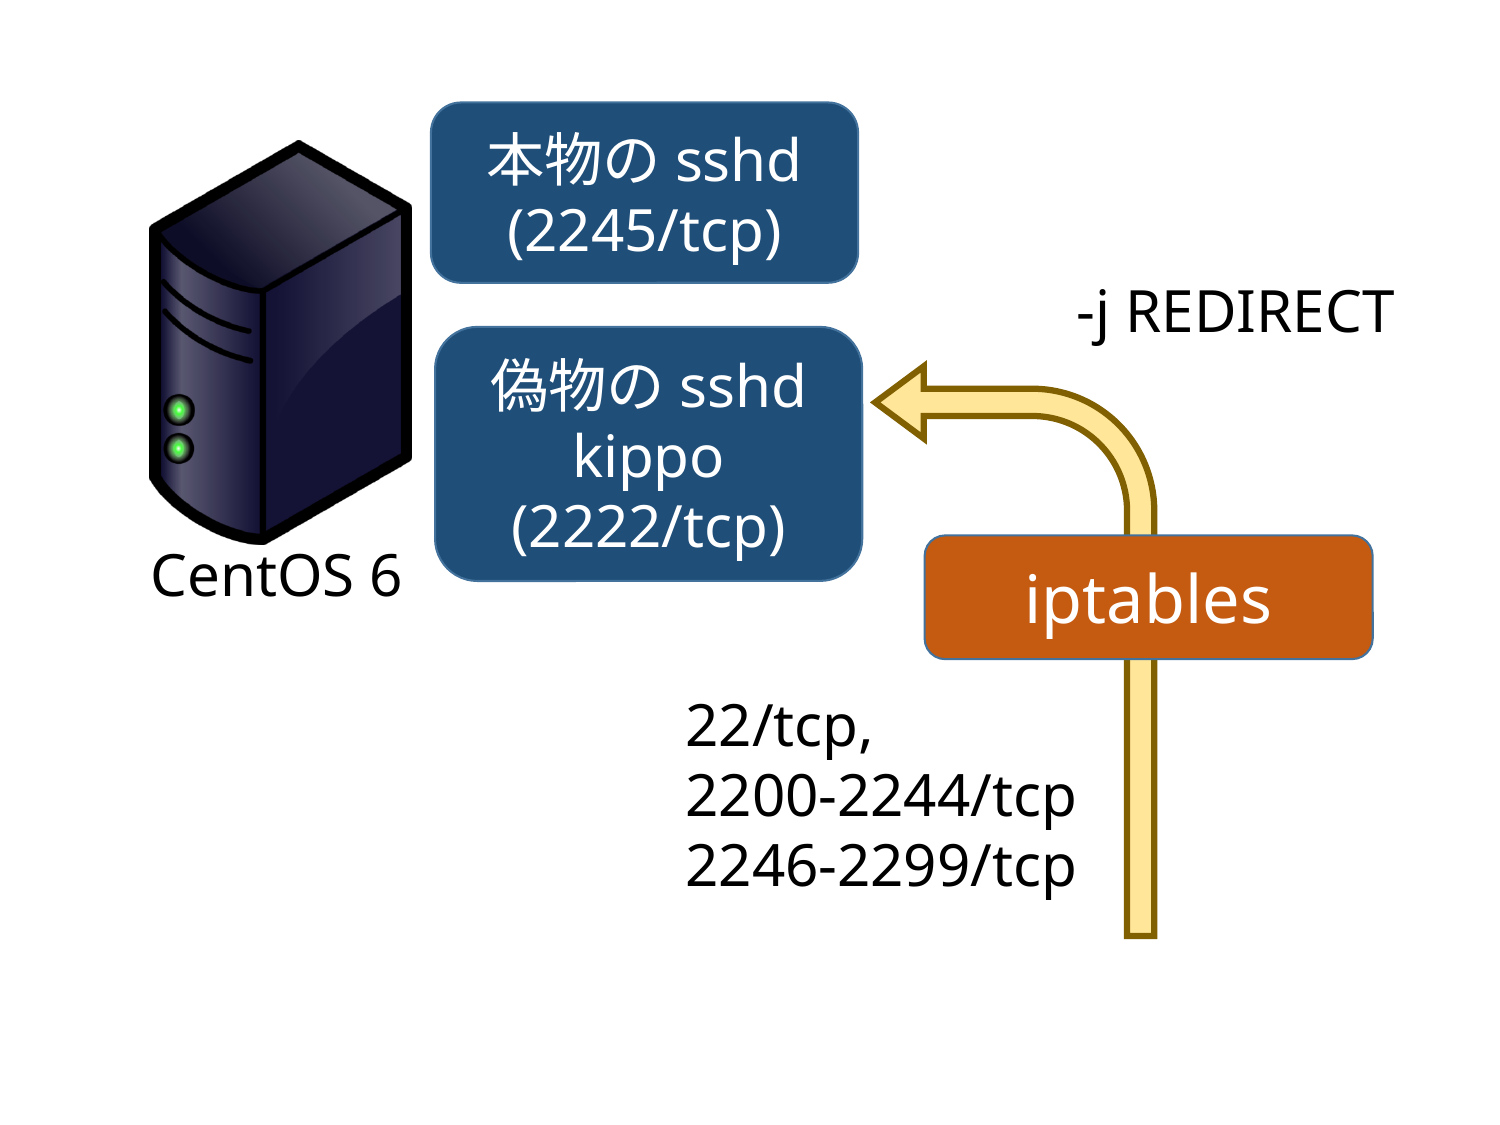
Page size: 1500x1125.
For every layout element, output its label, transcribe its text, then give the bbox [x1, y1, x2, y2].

text_box [873, 364, 1156, 534]
text_box -j REDIRECT [1062, 267, 1447, 352]
text_box 偽物のsshd kippo (2222/tcp) [434, 325, 864, 583]
picture [149, 140, 412, 545]
text_box 22/tcp, 2200-2244/tcp 2246-2299/tcp [671, 680, 1134, 906]
text_box iptables [923, 534, 1374, 661]
text_box [1126, 661, 1156, 938]
text_box CentOS 6 [135, 530, 445, 616]
text_box 本物のsshd (2245/tcp) [429, 101, 860, 284]
